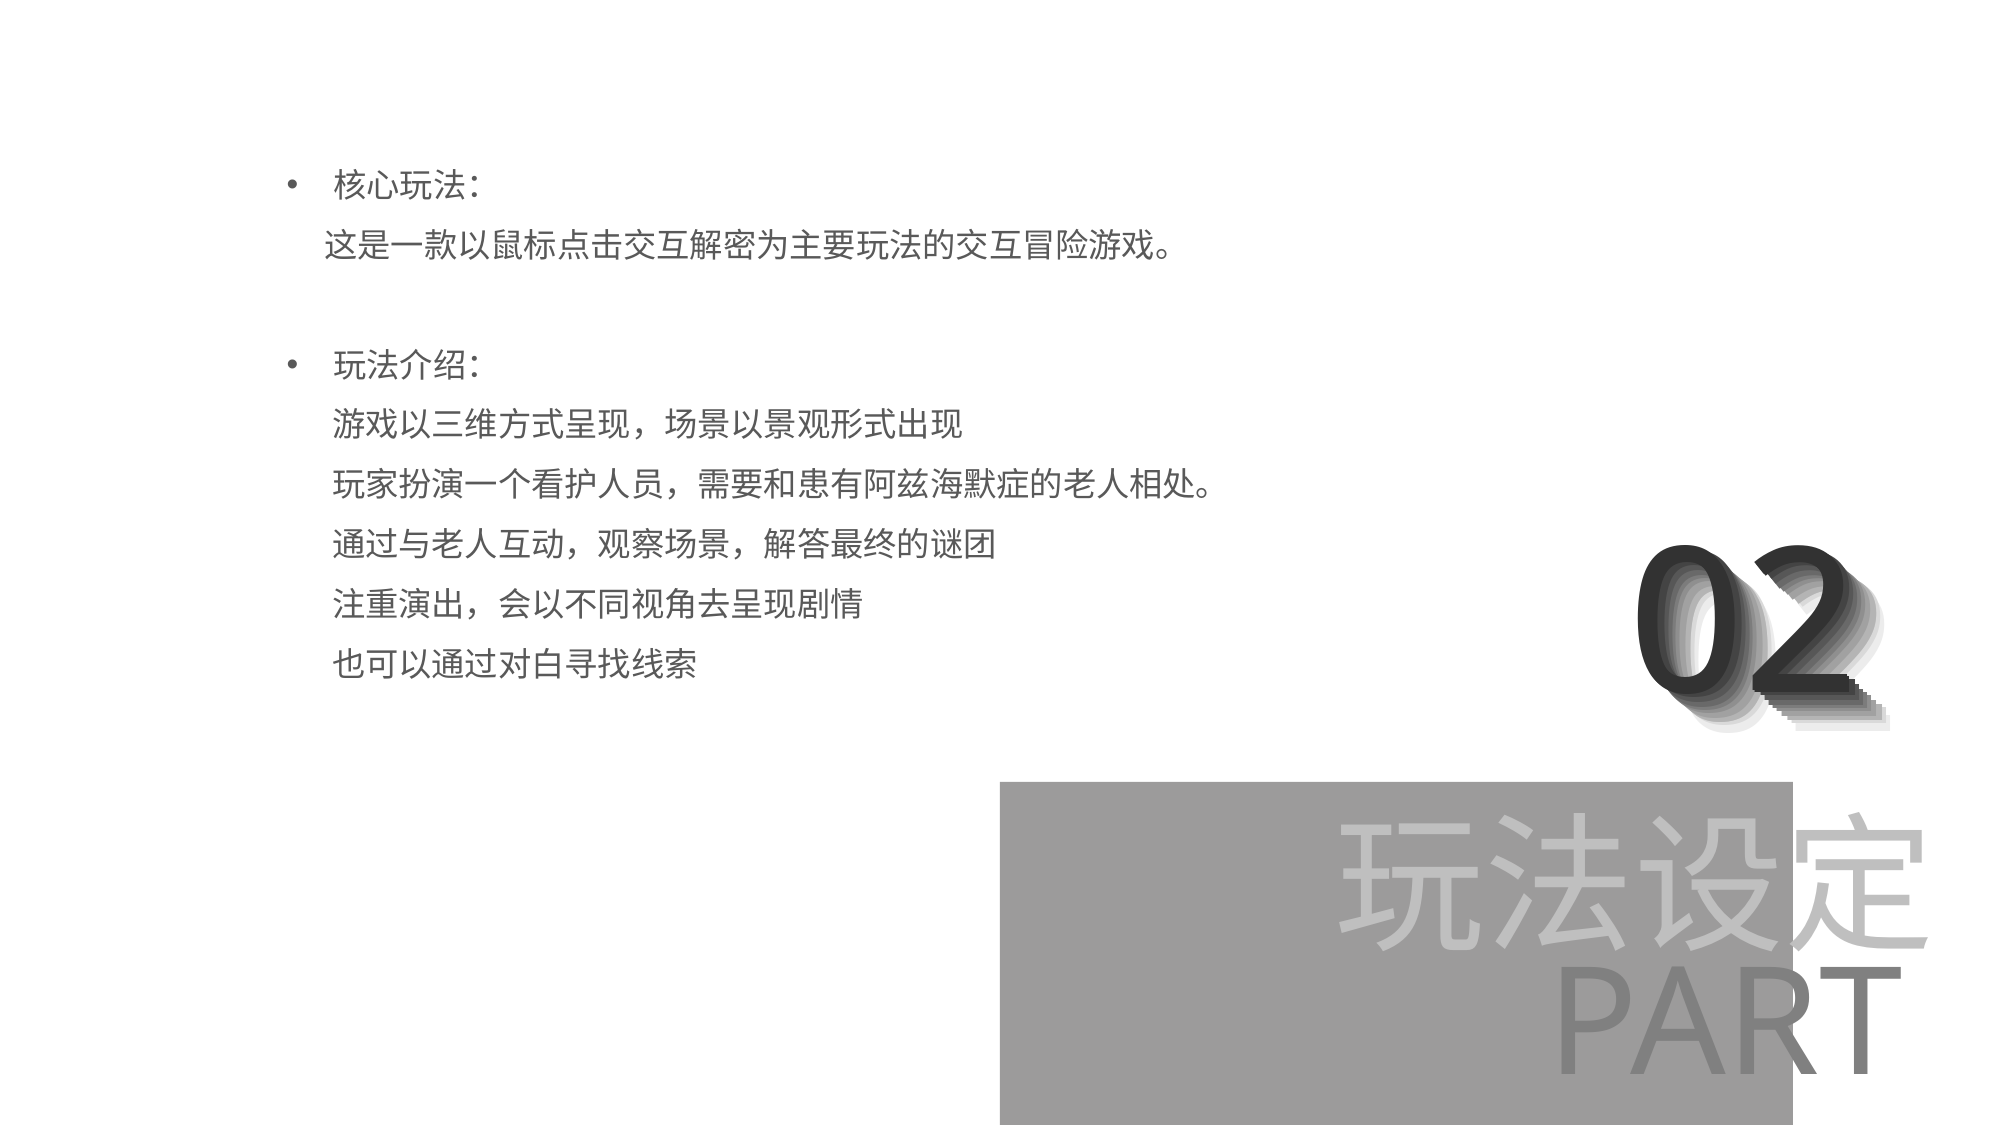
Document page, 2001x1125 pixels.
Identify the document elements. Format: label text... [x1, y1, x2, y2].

text_box 核心玩法： 这是一款以鼠标点击交互解密为主要玩法的交互冒险游戏。 玩法介绍： 游戏以三维方式呈现，场景以景观形式出现 玩家扮演一个看护人员，需要和患有阿兹海默症的老人相处。 通过与老人互动，观察场景，解答最终的谜团 注重演出，会以不同视角去呈现剧情 也可以通过对白寻找线索 [271, 136, 1532, 751]
text_box [999, 781, 1793, 1125]
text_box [1616, 483, 1914, 782]
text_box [1316, 781, 1953, 1115]
